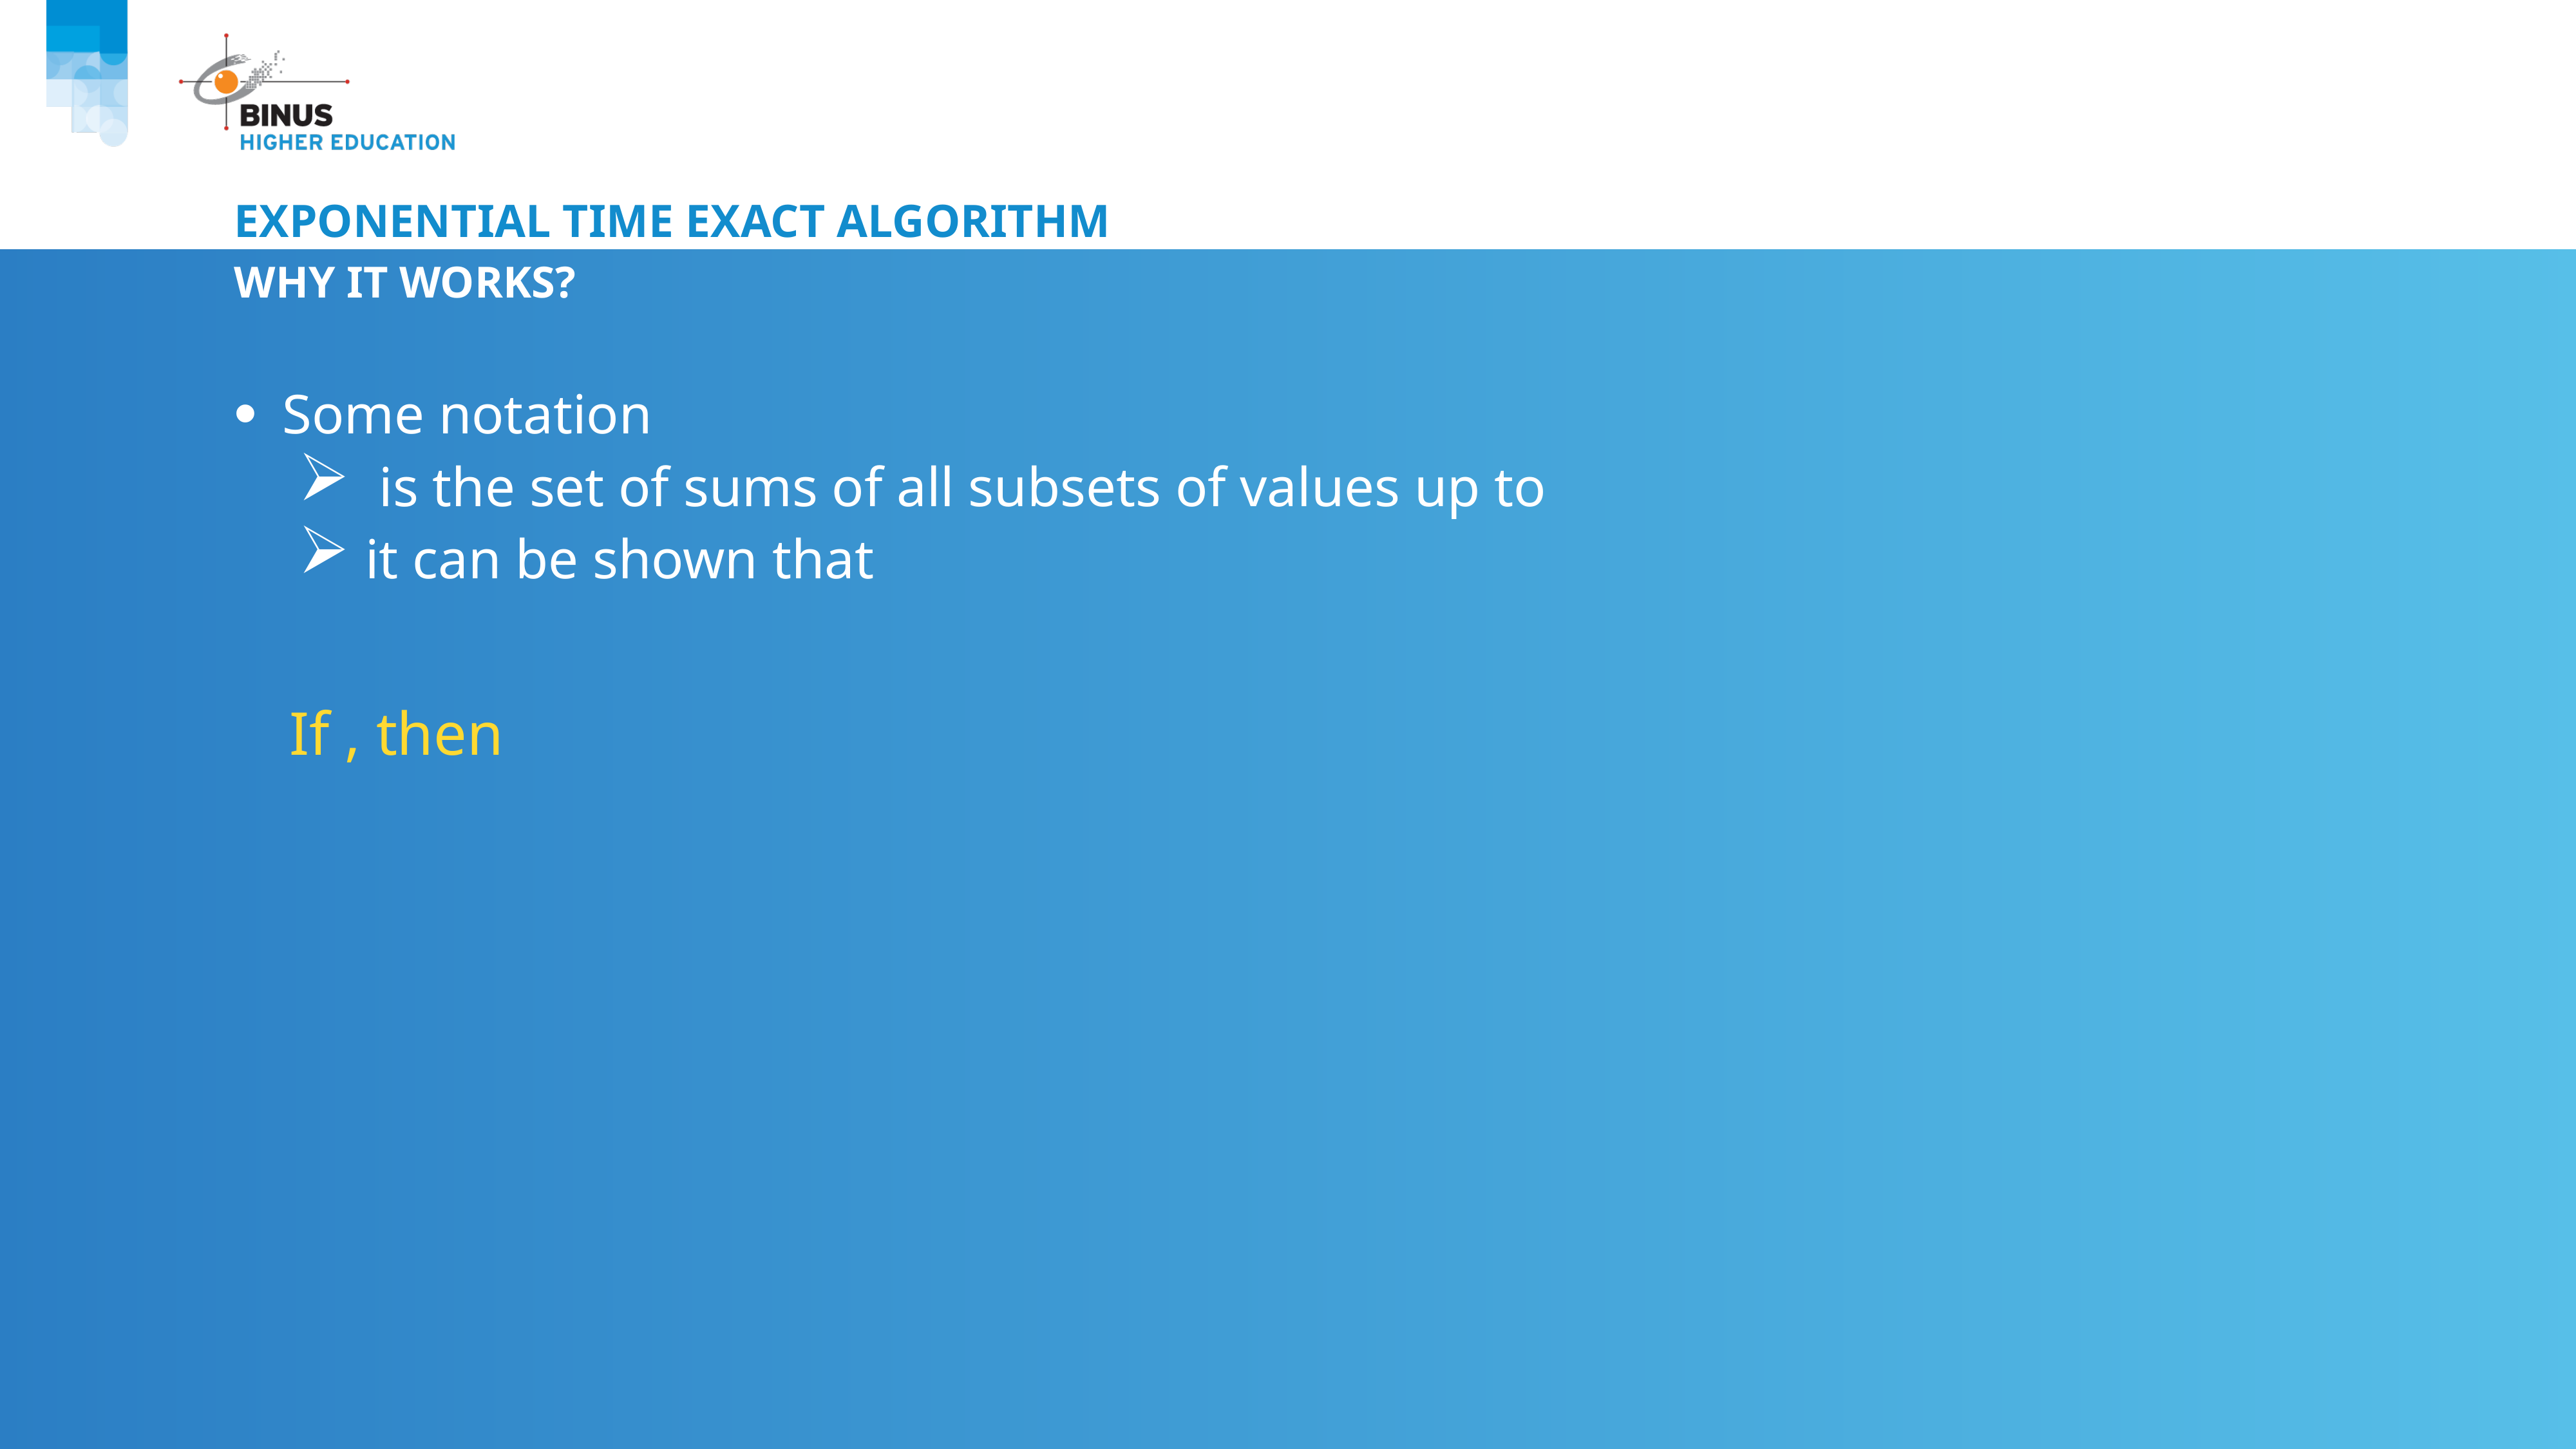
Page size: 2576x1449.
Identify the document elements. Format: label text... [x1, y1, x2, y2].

title Exponential time exact algorithm [228, 197, 1784, 252]
picture [46, 0, 455, 154]
list Why it works? [228, 255, 1262, 341]
